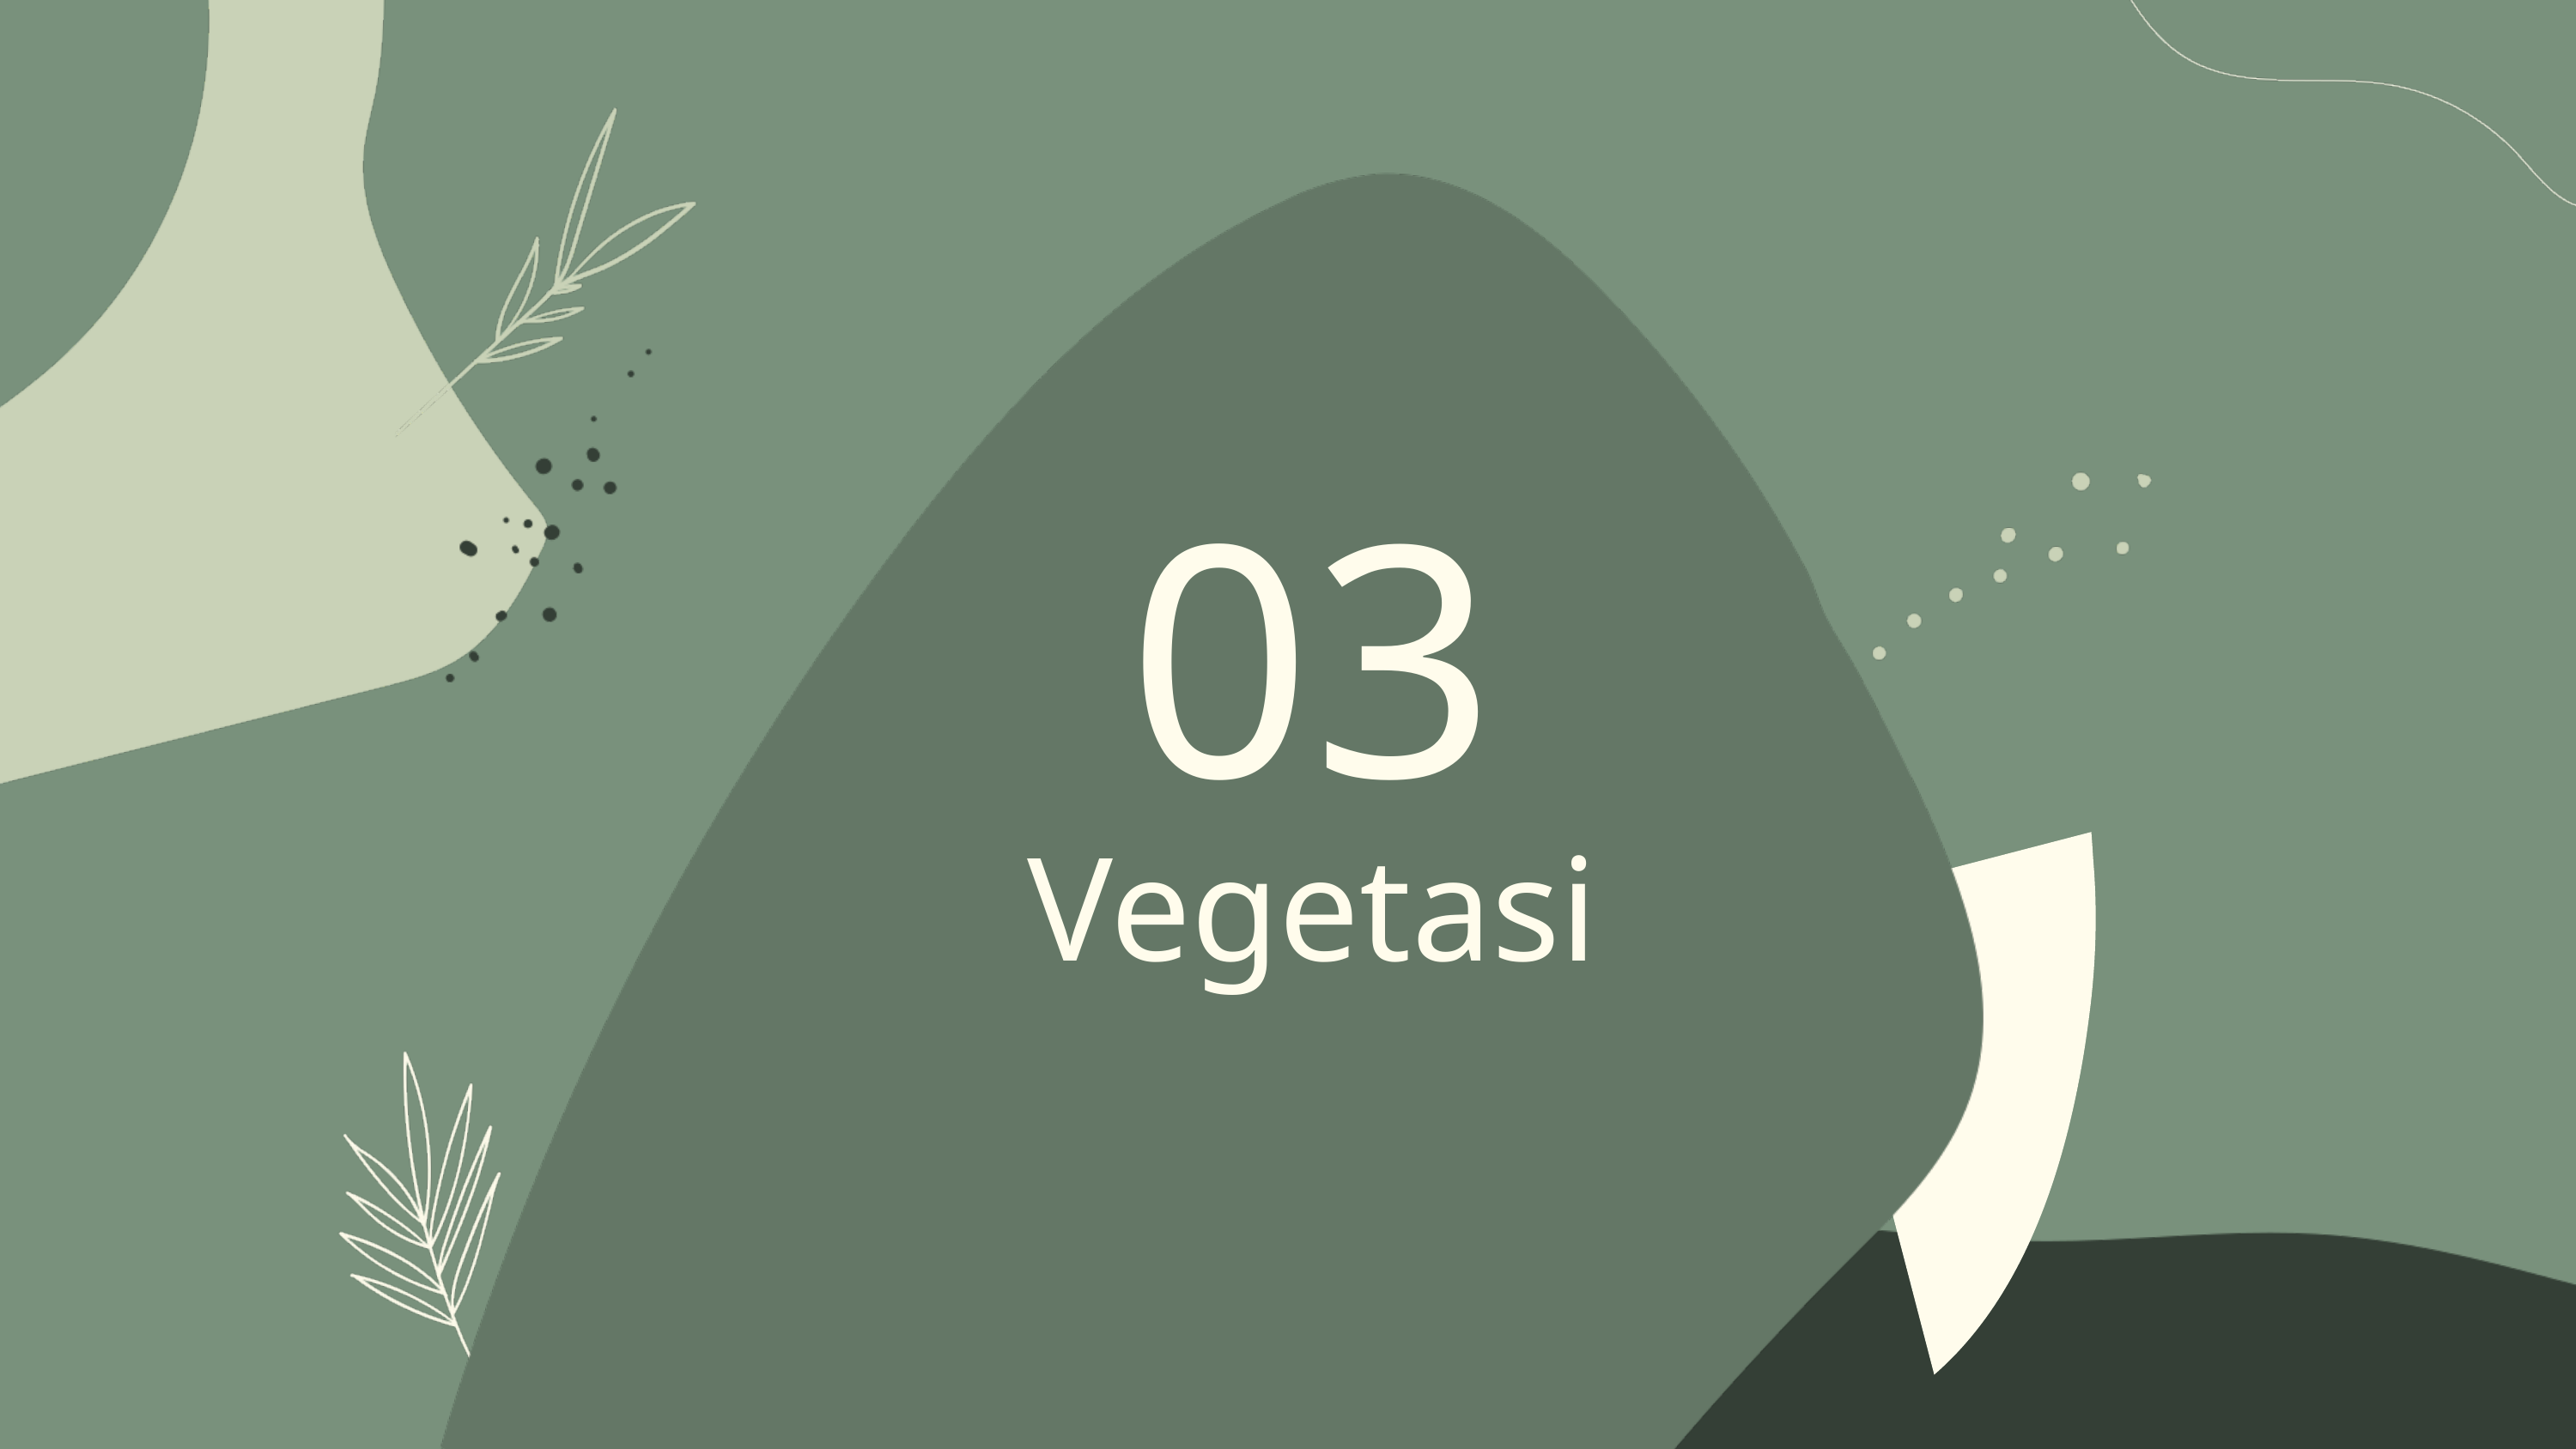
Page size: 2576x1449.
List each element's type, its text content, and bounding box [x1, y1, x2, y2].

text_box [374, 7, 2251, 1449]
text_box [394, 75, 698, 472]
text_box [2251, 1225, 2576, 1449]
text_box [1769, 958, 2257, 1248]
text_box [324, 1046, 374, 1391]
text_box 03 [964, 455, 1661, 842]
text_box [0, 0, 745, 991]
text_box Vegetasi [814, 818, 1811, 991]
text_box [1868, 467, 2155, 664]
text_box [2051, 0, 2576, 261]
text_box [444, 472, 653, 685]
